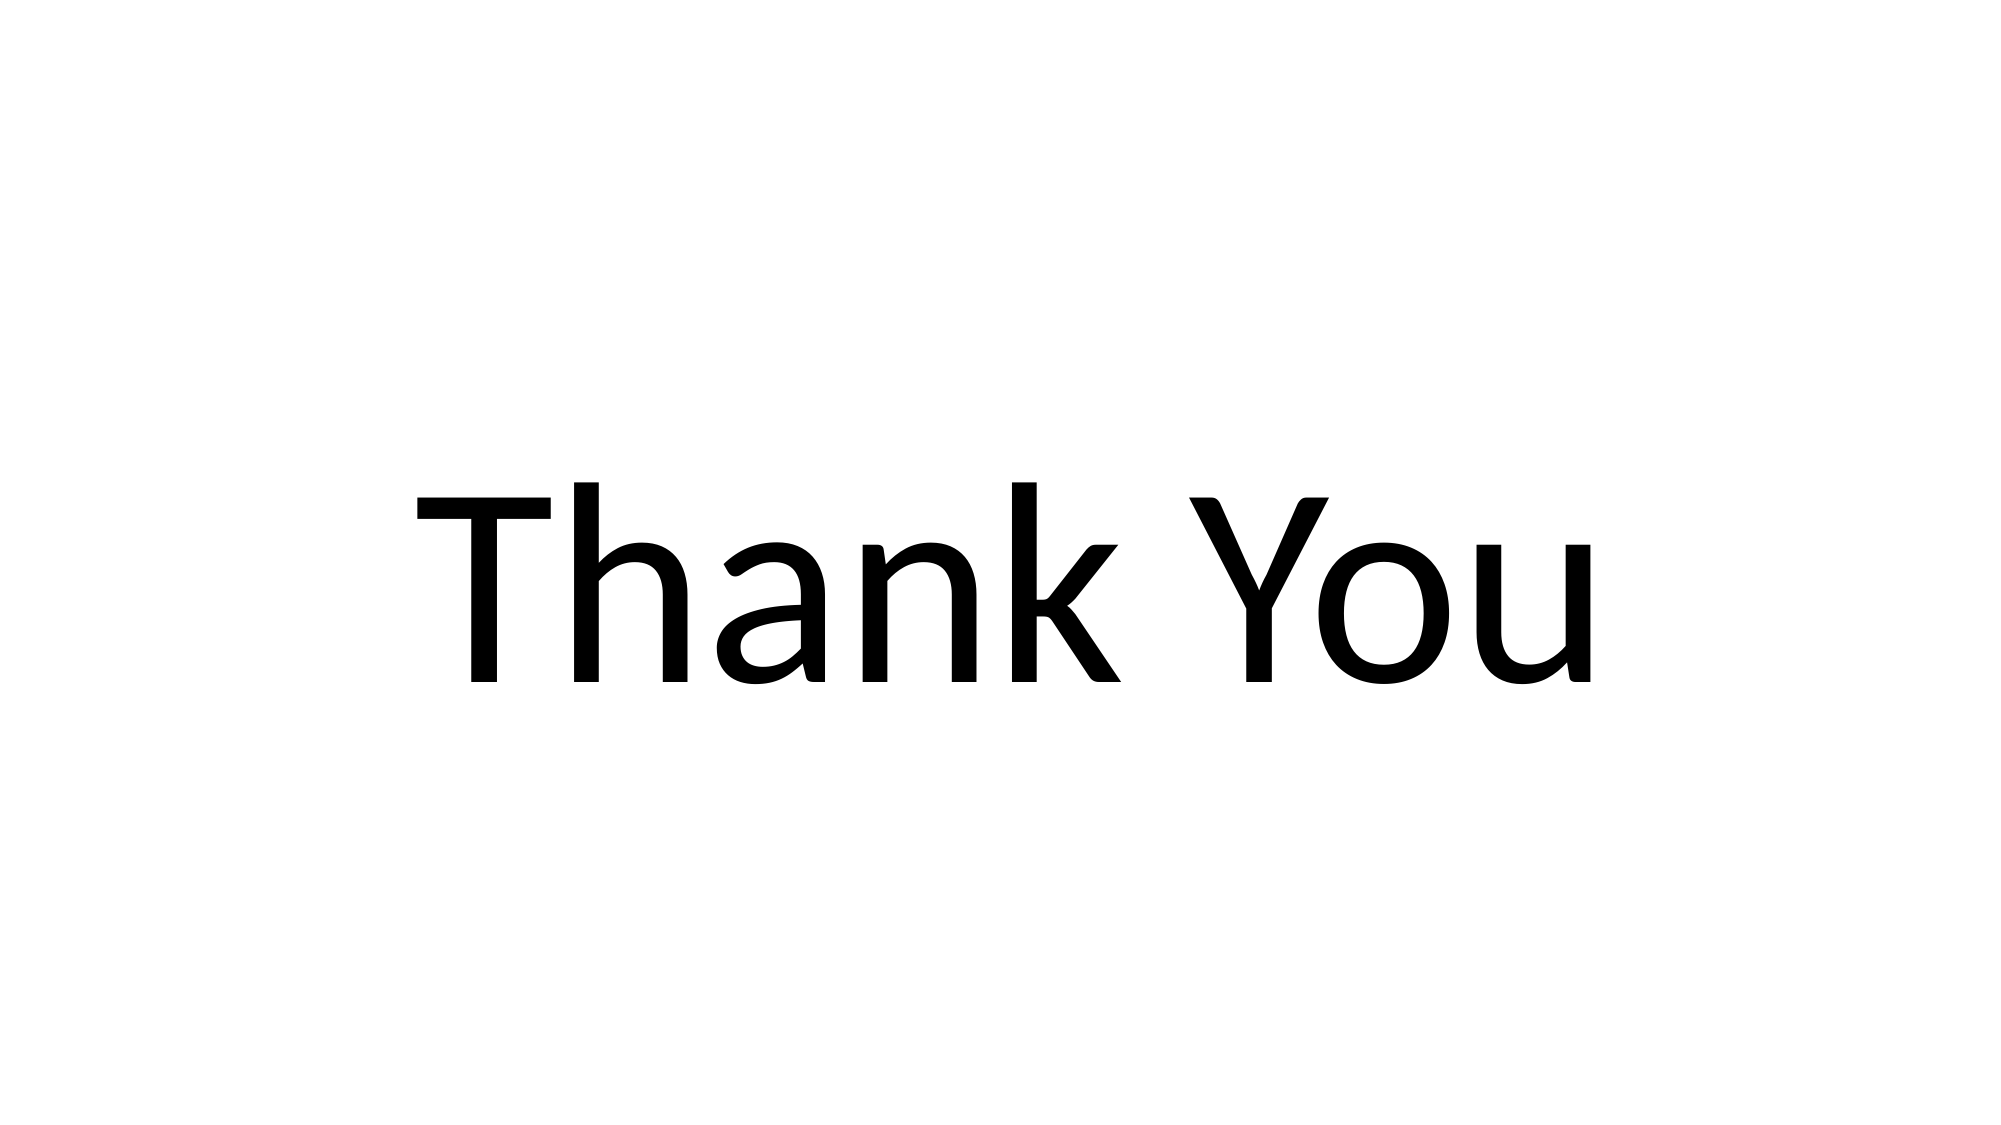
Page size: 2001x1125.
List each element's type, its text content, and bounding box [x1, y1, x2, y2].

text_box Thank You [399, 387, 2000, 748]
